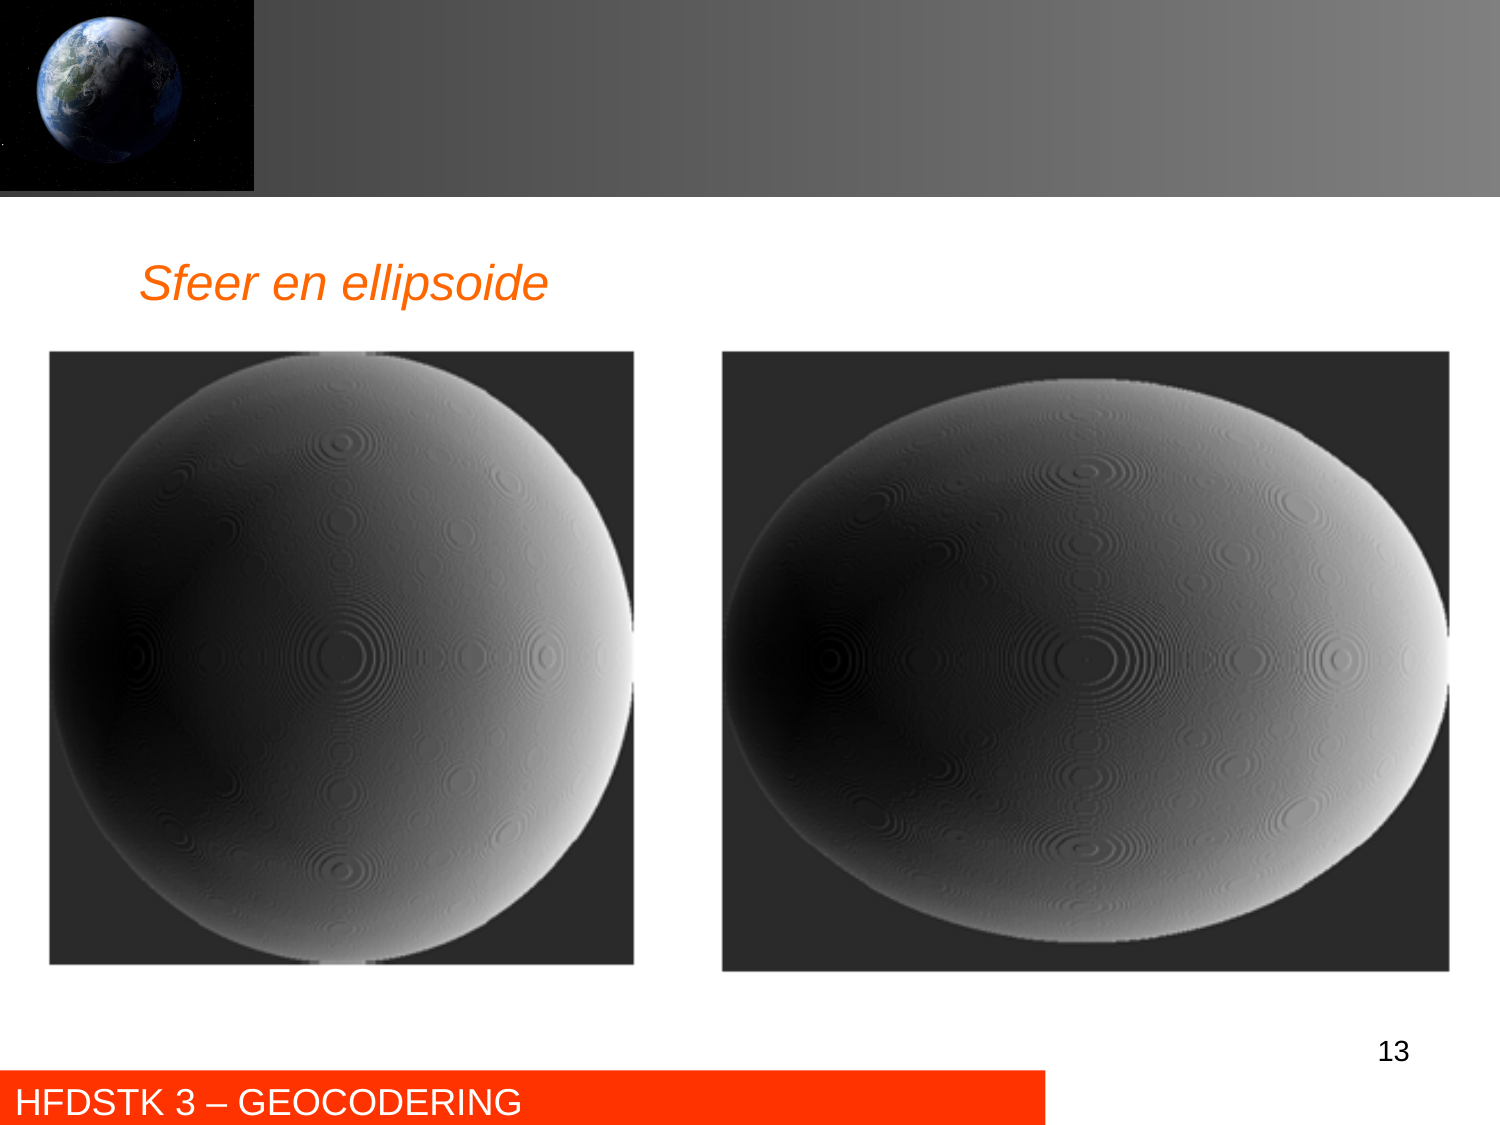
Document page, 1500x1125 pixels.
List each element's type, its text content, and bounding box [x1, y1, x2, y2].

slide_number 13 [1074, 1024, 1425, 1103]
text_box HFDSTK 3 – GEOCODERING [0, 1070, 1034, 1125]
text_box [256, 0, 1500, 197]
text_box [1034, 1070, 1046, 1125]
picture [0, 0, 255, 191]
picture [40, 343, 1460, 979]
text_box Sfeer en ellipsoide [123, 243, 1199, 319]
